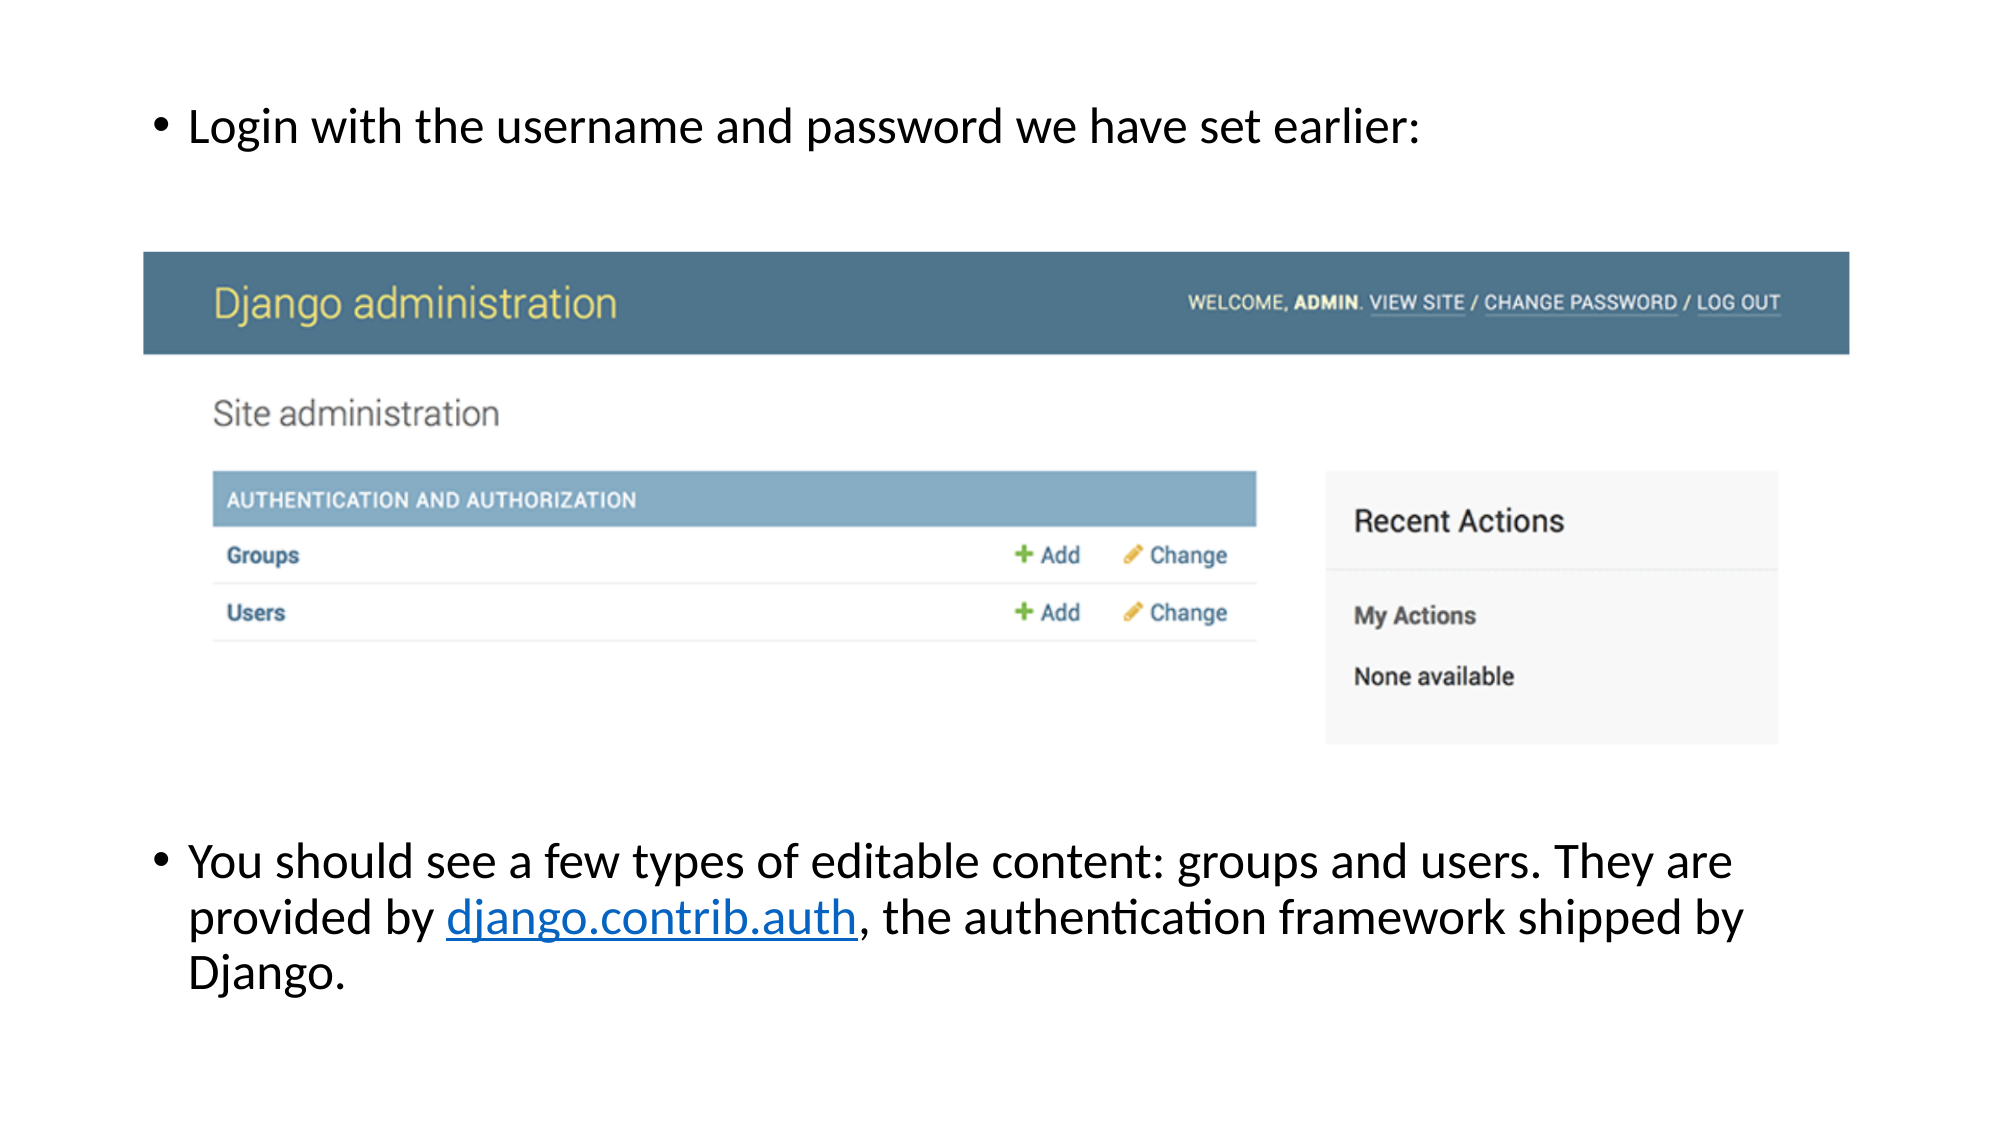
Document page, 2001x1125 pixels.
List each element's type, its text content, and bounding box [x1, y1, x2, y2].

list Login with the username and password we have set earlier: You should see a few types of editable content: groups and users. They are provided by django.contrib.auth, the authentication framework shipped by Django. [137, 91, 1863, 233]
list Login with the username and password we have set earlier: You should see a few types of editable content: groups and users. They are provided by django.contrib.auth, the authentication framework shipped by Django. [137, 778, 1863, 1014]
picture [133, 233, 1863, 778]
